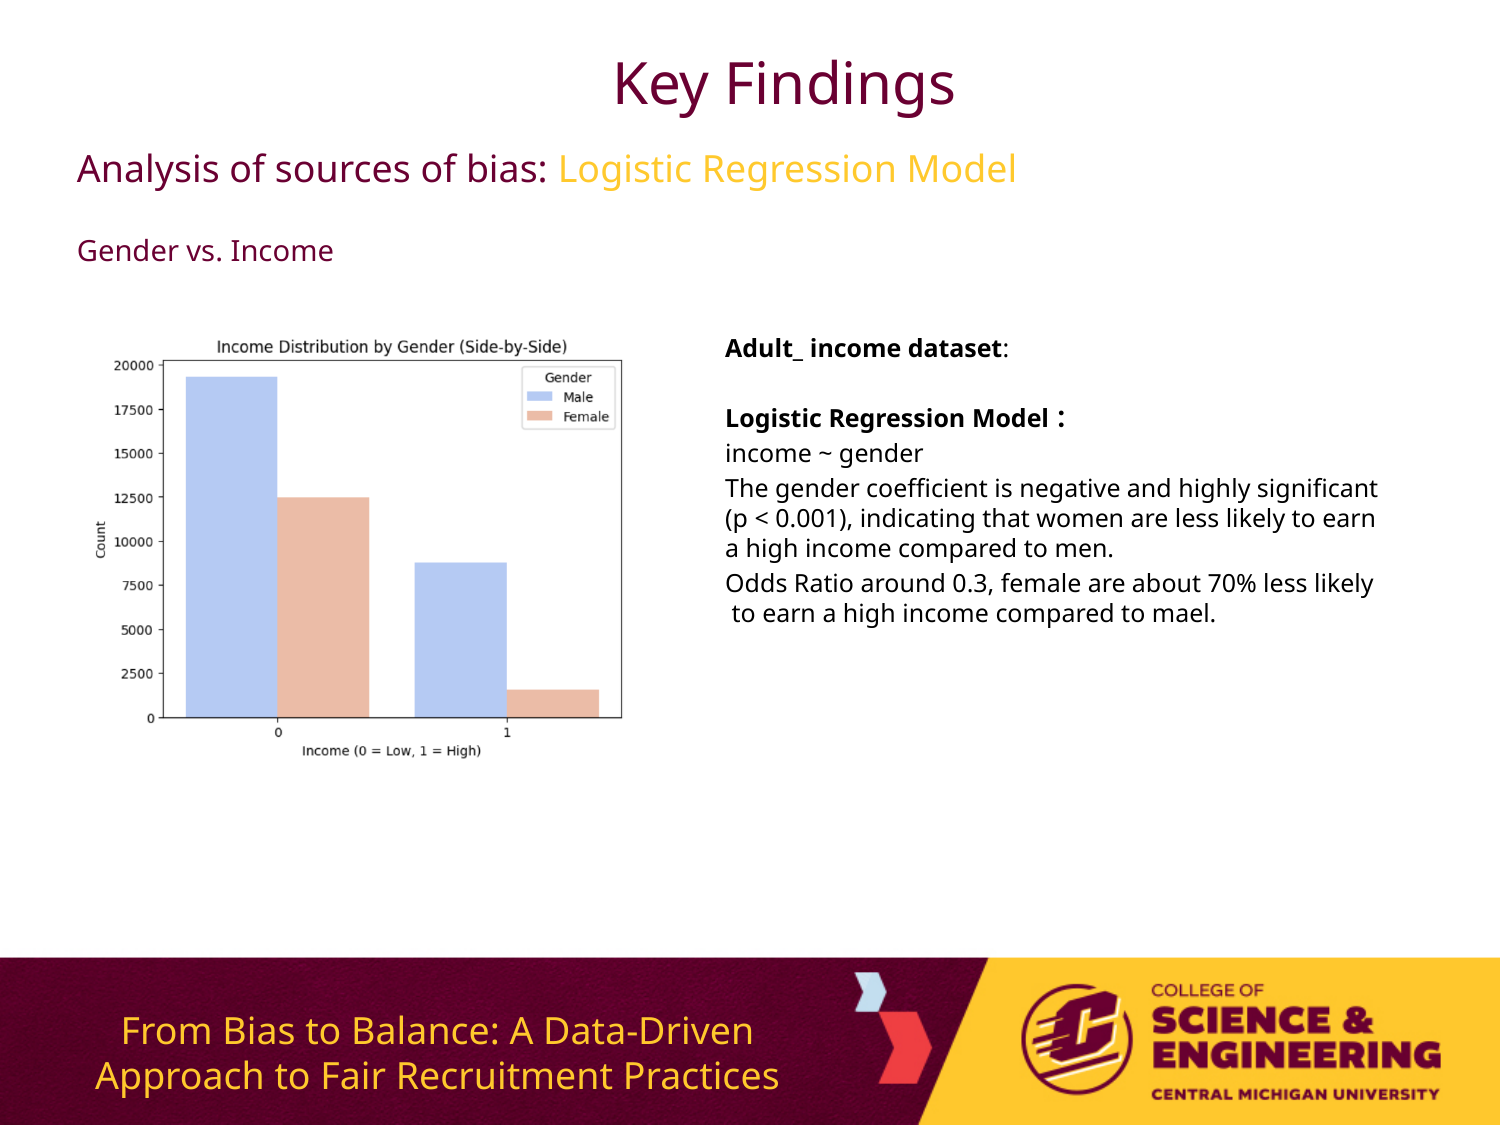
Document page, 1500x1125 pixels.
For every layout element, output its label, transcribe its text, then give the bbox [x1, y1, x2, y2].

picture [0, 0, 1500, 1125]
title Key Findings [300, 48, 1269, 114]
list Adult_ income dataset: Logistic Regression Model： income ~ gender The gender coefficient is negative and highly significant (p < 0.001), indicating that women are less likely to earn a high income compared to men. Odds Ratio around 0.3, female are about 70% less likely to earn a high income compared to mael. [710, 325, 1396, 829]
text_box Analysis of sources of bias: Logistic Regression Model [61, 138, 1404, 196]
text_box From Bias to Balance: A Data-Driven Approach to Fair Recruitment Practices [40, 957, 835, 1125]
text_box Gender vs. Income [61, 226, 1239, 273]
